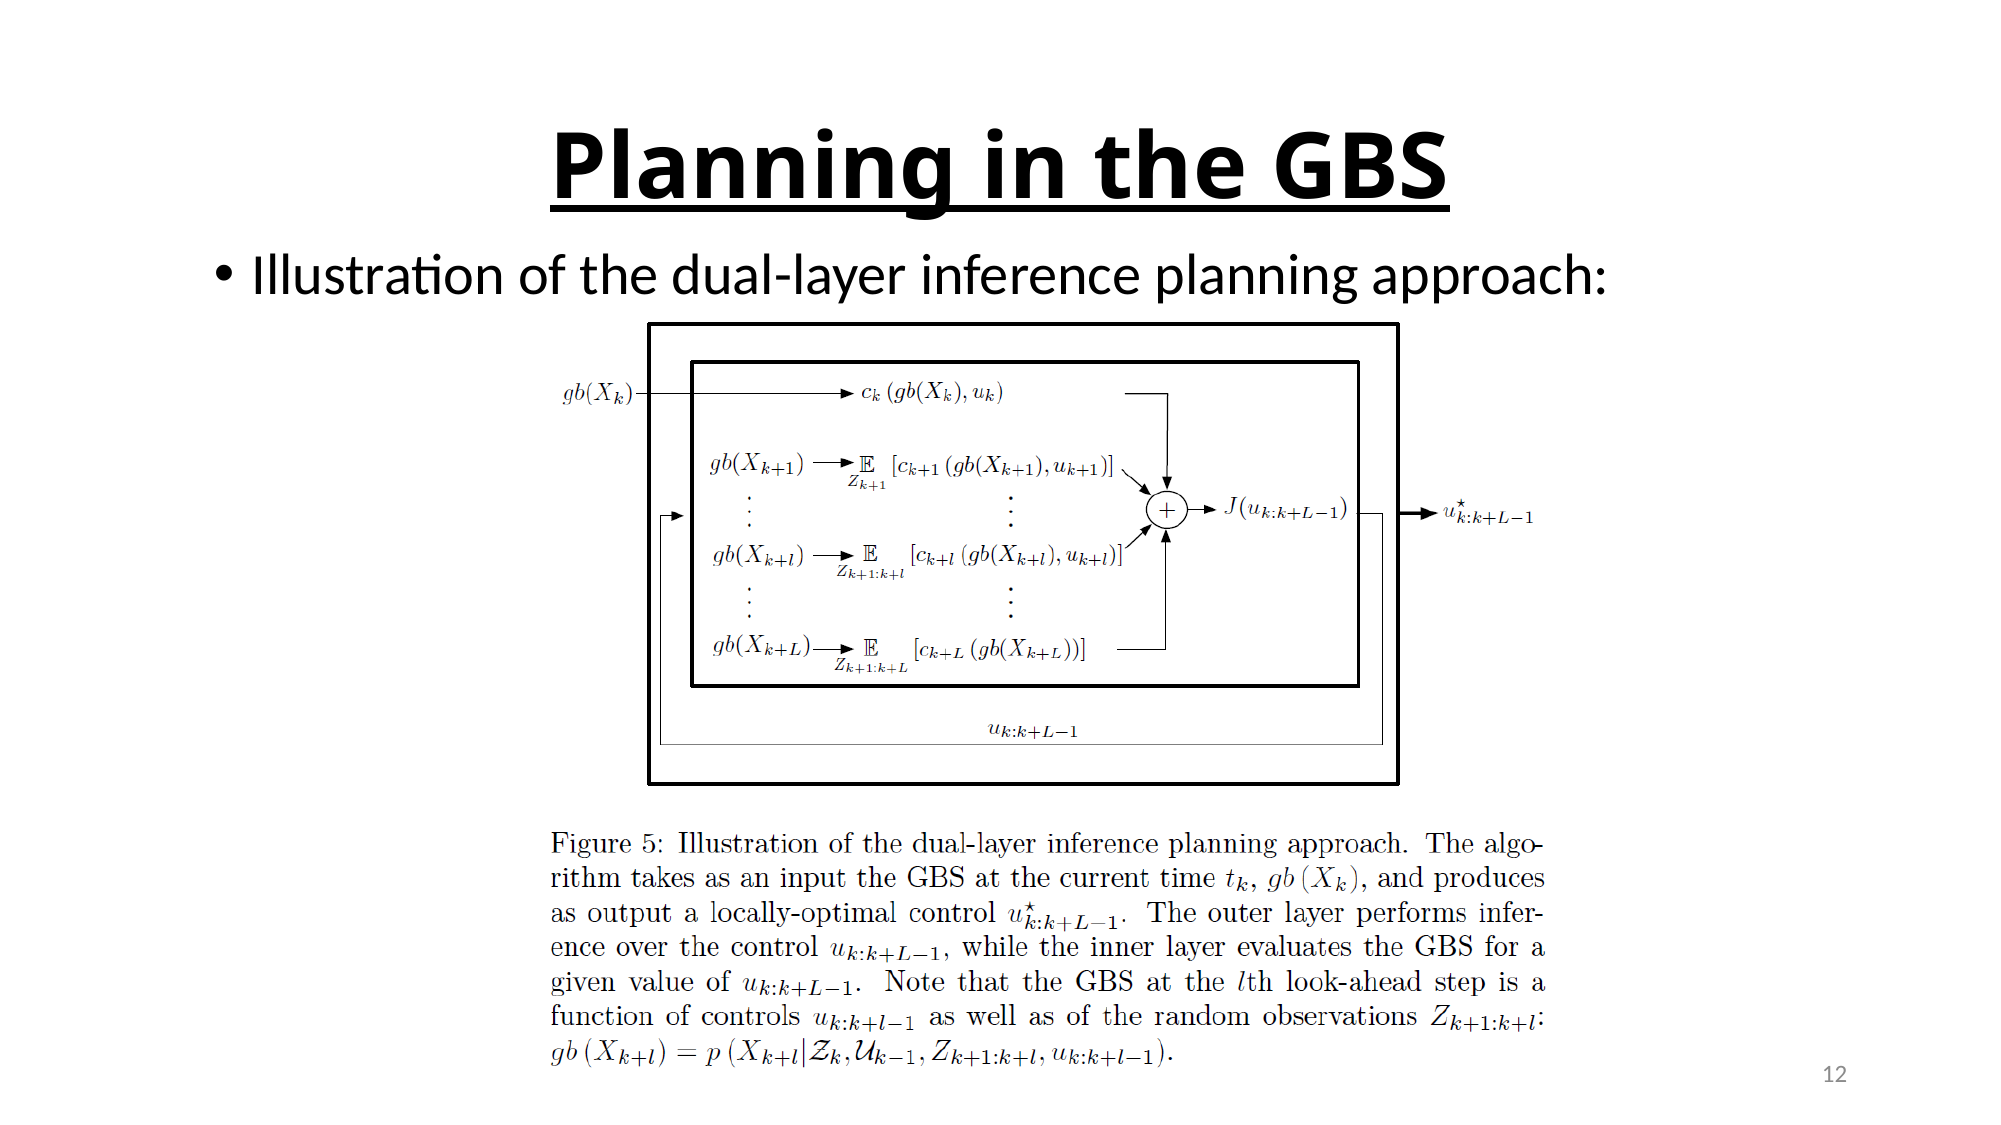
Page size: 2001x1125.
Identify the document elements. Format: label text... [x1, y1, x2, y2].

list Illustration of the dual-layer inference planning approach: [124, 236, 1849, 951]
title Planning in the GBS [137, 59, 1863, 278]
slide_number 12 [1607, 1042, 1863, 1103]
picture [516, 314, 1607, 1103]
